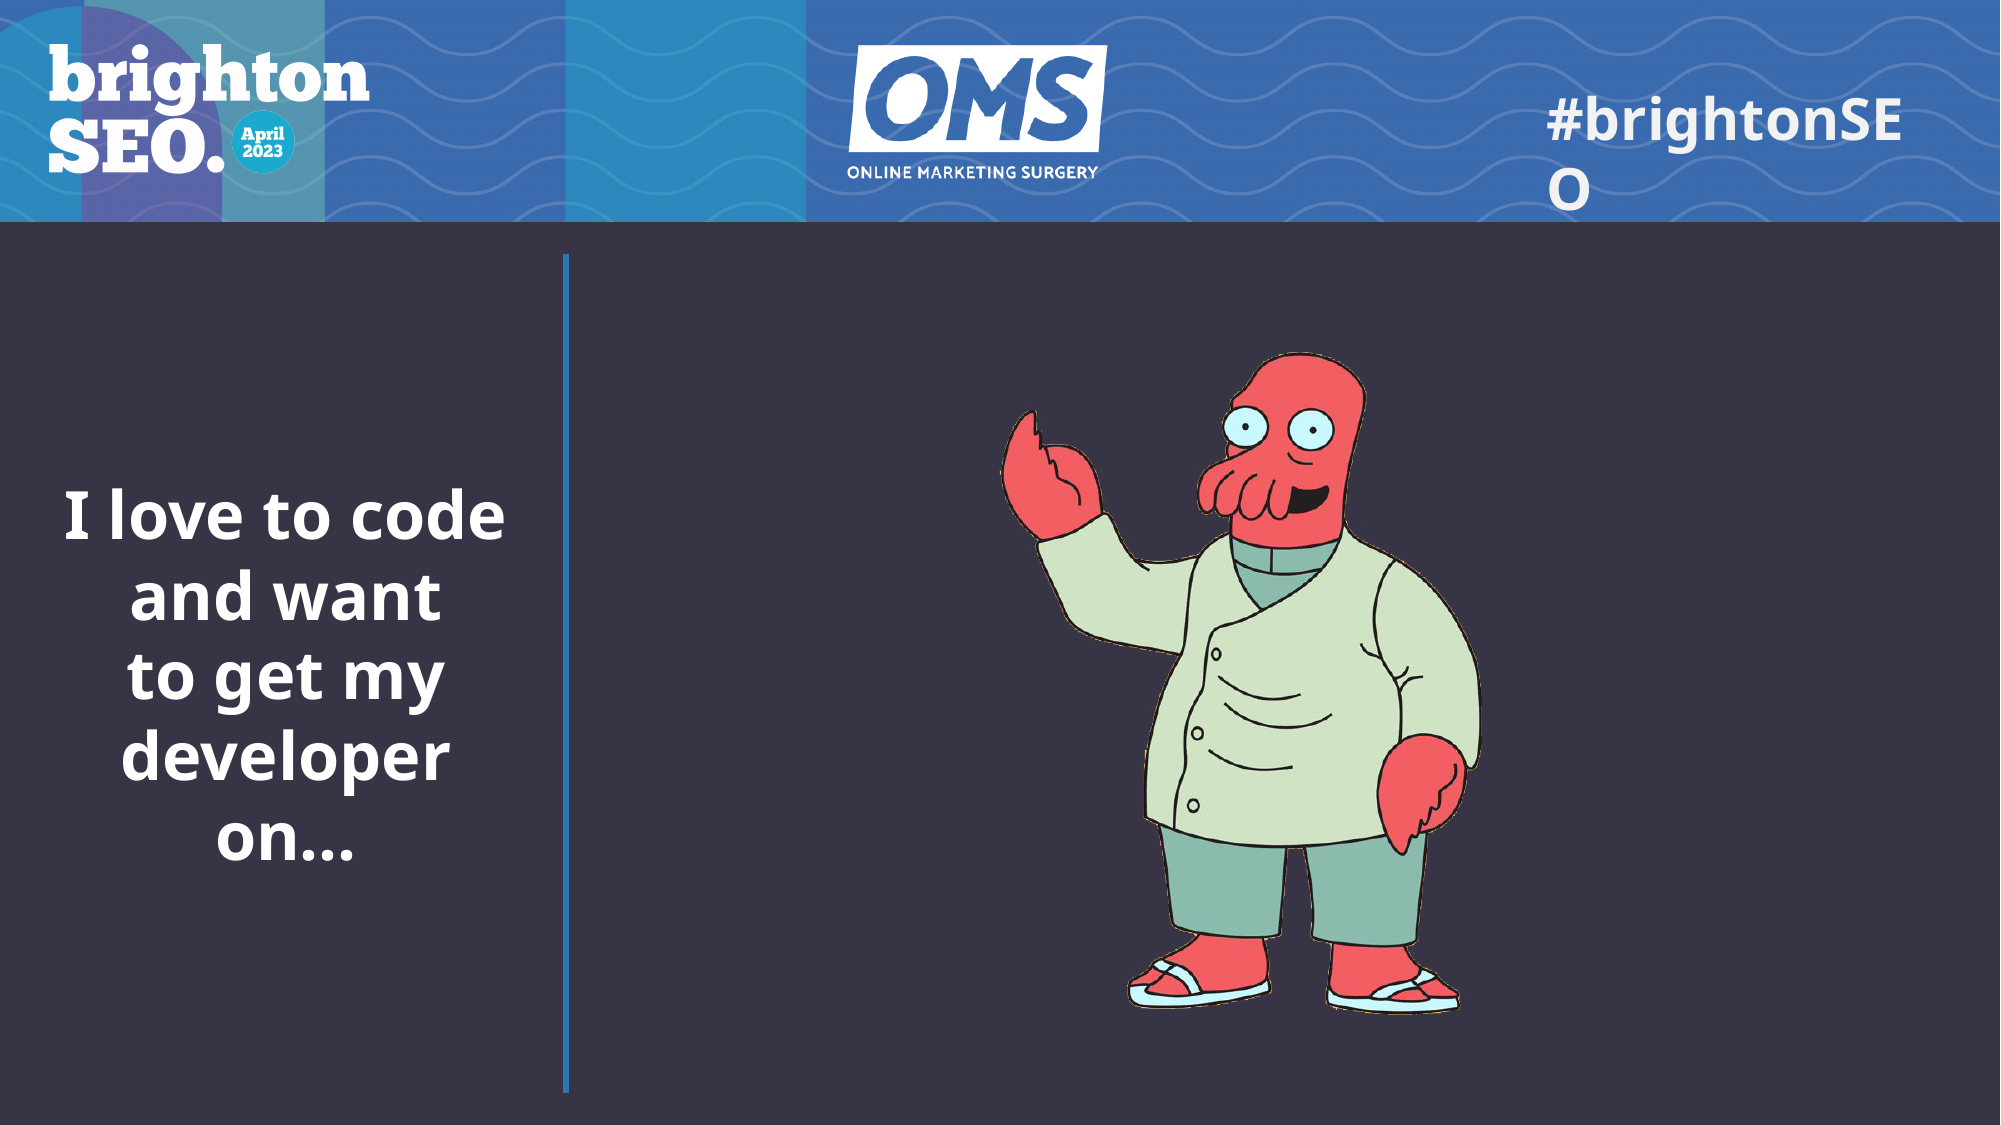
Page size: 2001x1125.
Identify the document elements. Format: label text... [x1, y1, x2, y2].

picture [999, 352, 1482, 1015]
picture [0, 0, 2000, 222]
text_box #brightonSEO [1531, 222, 1952, 230]
text_box I love to code and want to get my developer on… [32, 253, 540, 1093]
